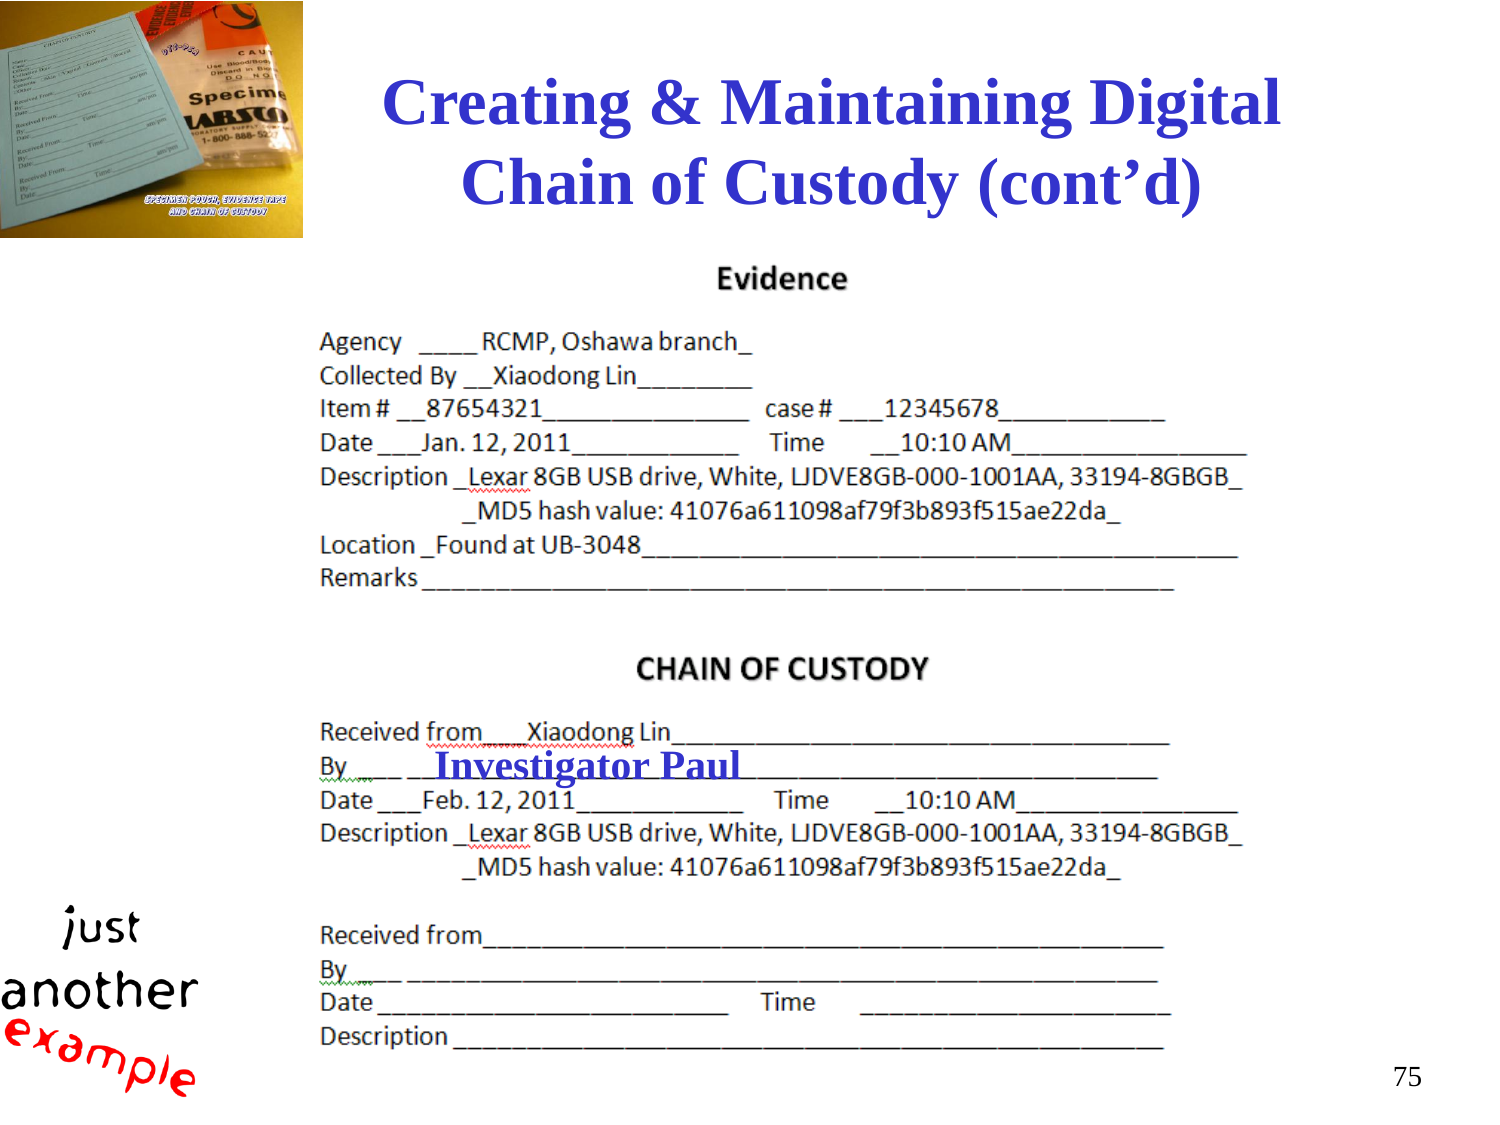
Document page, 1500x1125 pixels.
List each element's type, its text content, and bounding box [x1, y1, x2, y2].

picture [0, 1, 303, 238]
picture [0, 901, 199, 1101]
slide_number 75 [1311, 1049, 1438, 1125]
title Creating & Maintaining Digital Chain of Custody (cont’d) [307, 37, 1363, 238]
picture [274, 247, 1279, 1101]
